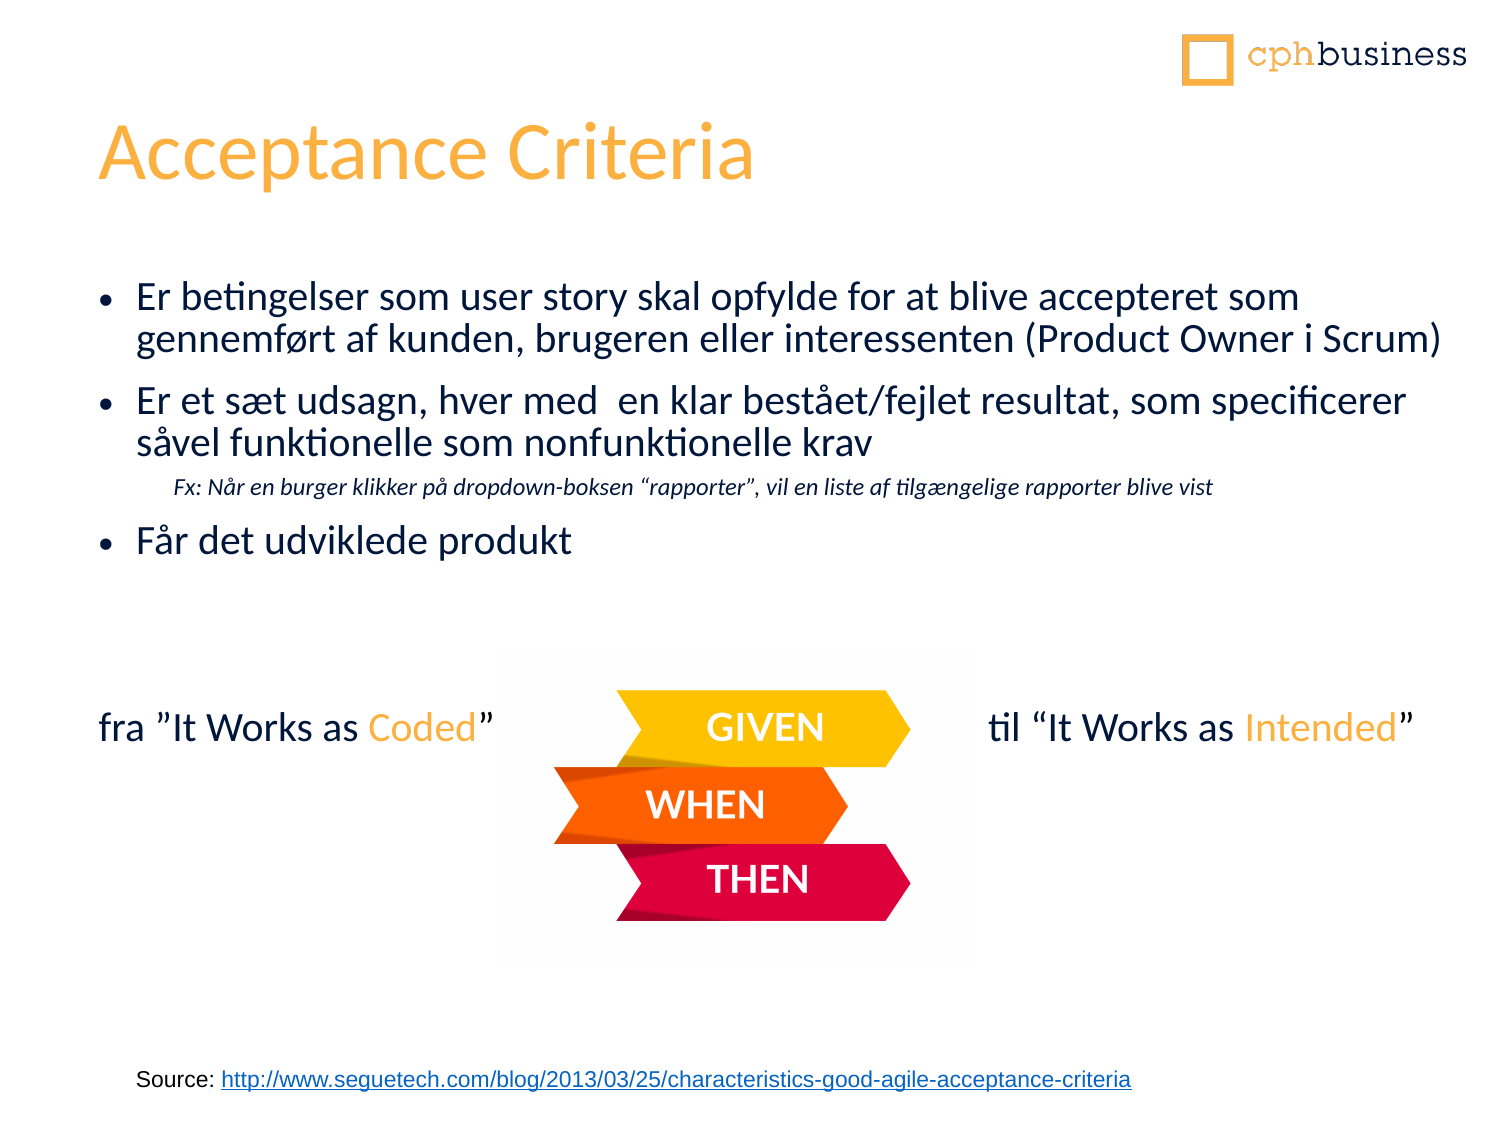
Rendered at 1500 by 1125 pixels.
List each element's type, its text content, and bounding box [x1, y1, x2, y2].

text_box Source: http://www.seguetech.com/blog/2013/03/25/characteristics-good-agile-acceptance-criteria [121, 1057, 1267, 1100]
picture [495, 647, 977, 969]
list Er betingelser som user story skal opfylde for at blive accepteret som gennemført af kunden, brugeren eller interessenten (Product Owner i Scrum) Er et sæt udsagn, hver med en klar bestået/fejlet resultat, som specificerer såvel funktionelle som nonfunktionelle krav Fx: Når en burger klikker på dropdown-boksen “rapporter”, vil en liste af tilgængelige rapporter blive vist Får det udviklede produkt fra ”It Works as Coded” til “It Works as Intended” [83, 271, 1500, 967]
list Acceptance Criteria [83, 109, 1411, 271]
picture [1131, 0, 1500, 137]
